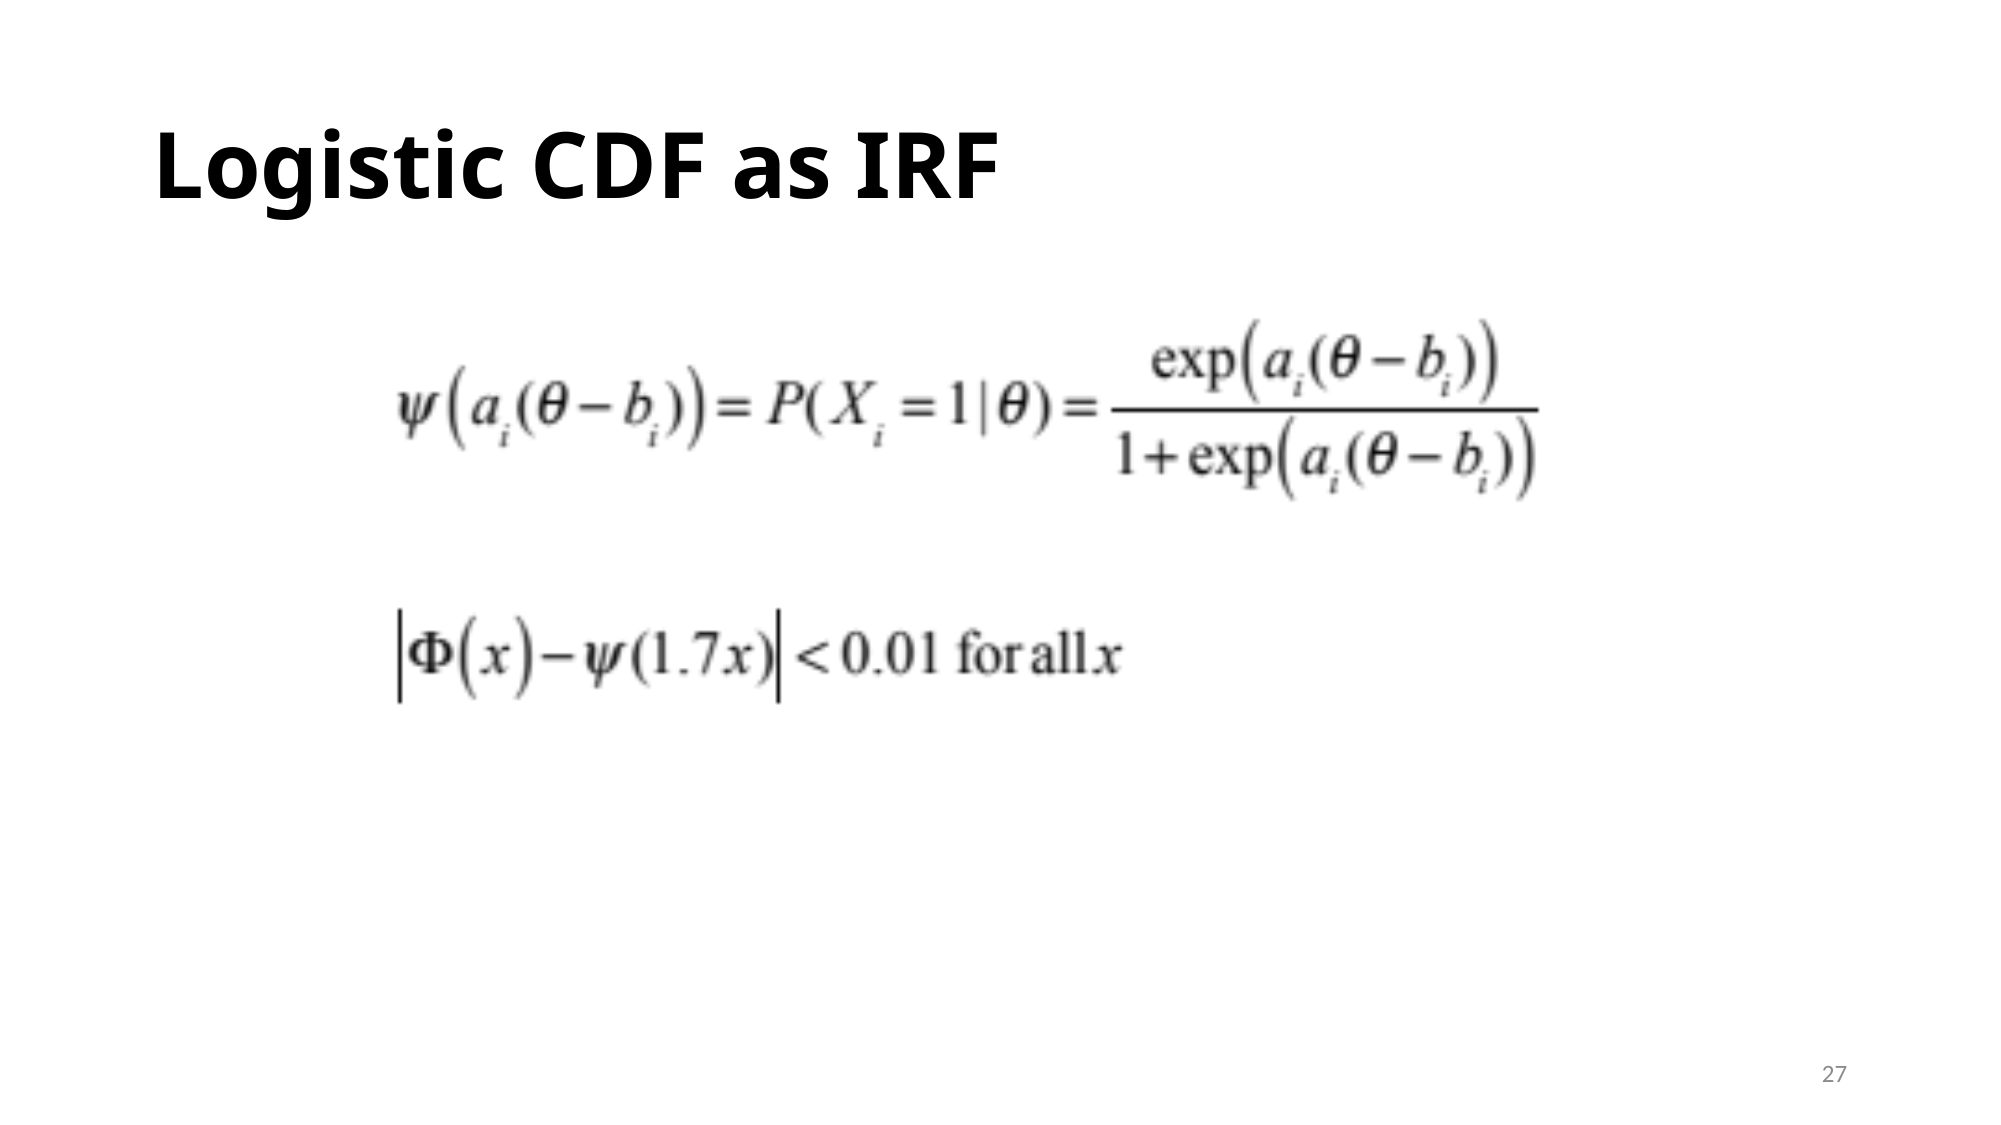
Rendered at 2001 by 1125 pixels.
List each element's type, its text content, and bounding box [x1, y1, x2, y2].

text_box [392, 599, 1127, 712]
title Logistic CDF as IRF [137, 59, 1863, 278]
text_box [392, 309, 1543, 506]
slide_number 27 [1412, 1042, 1863, 1103]
